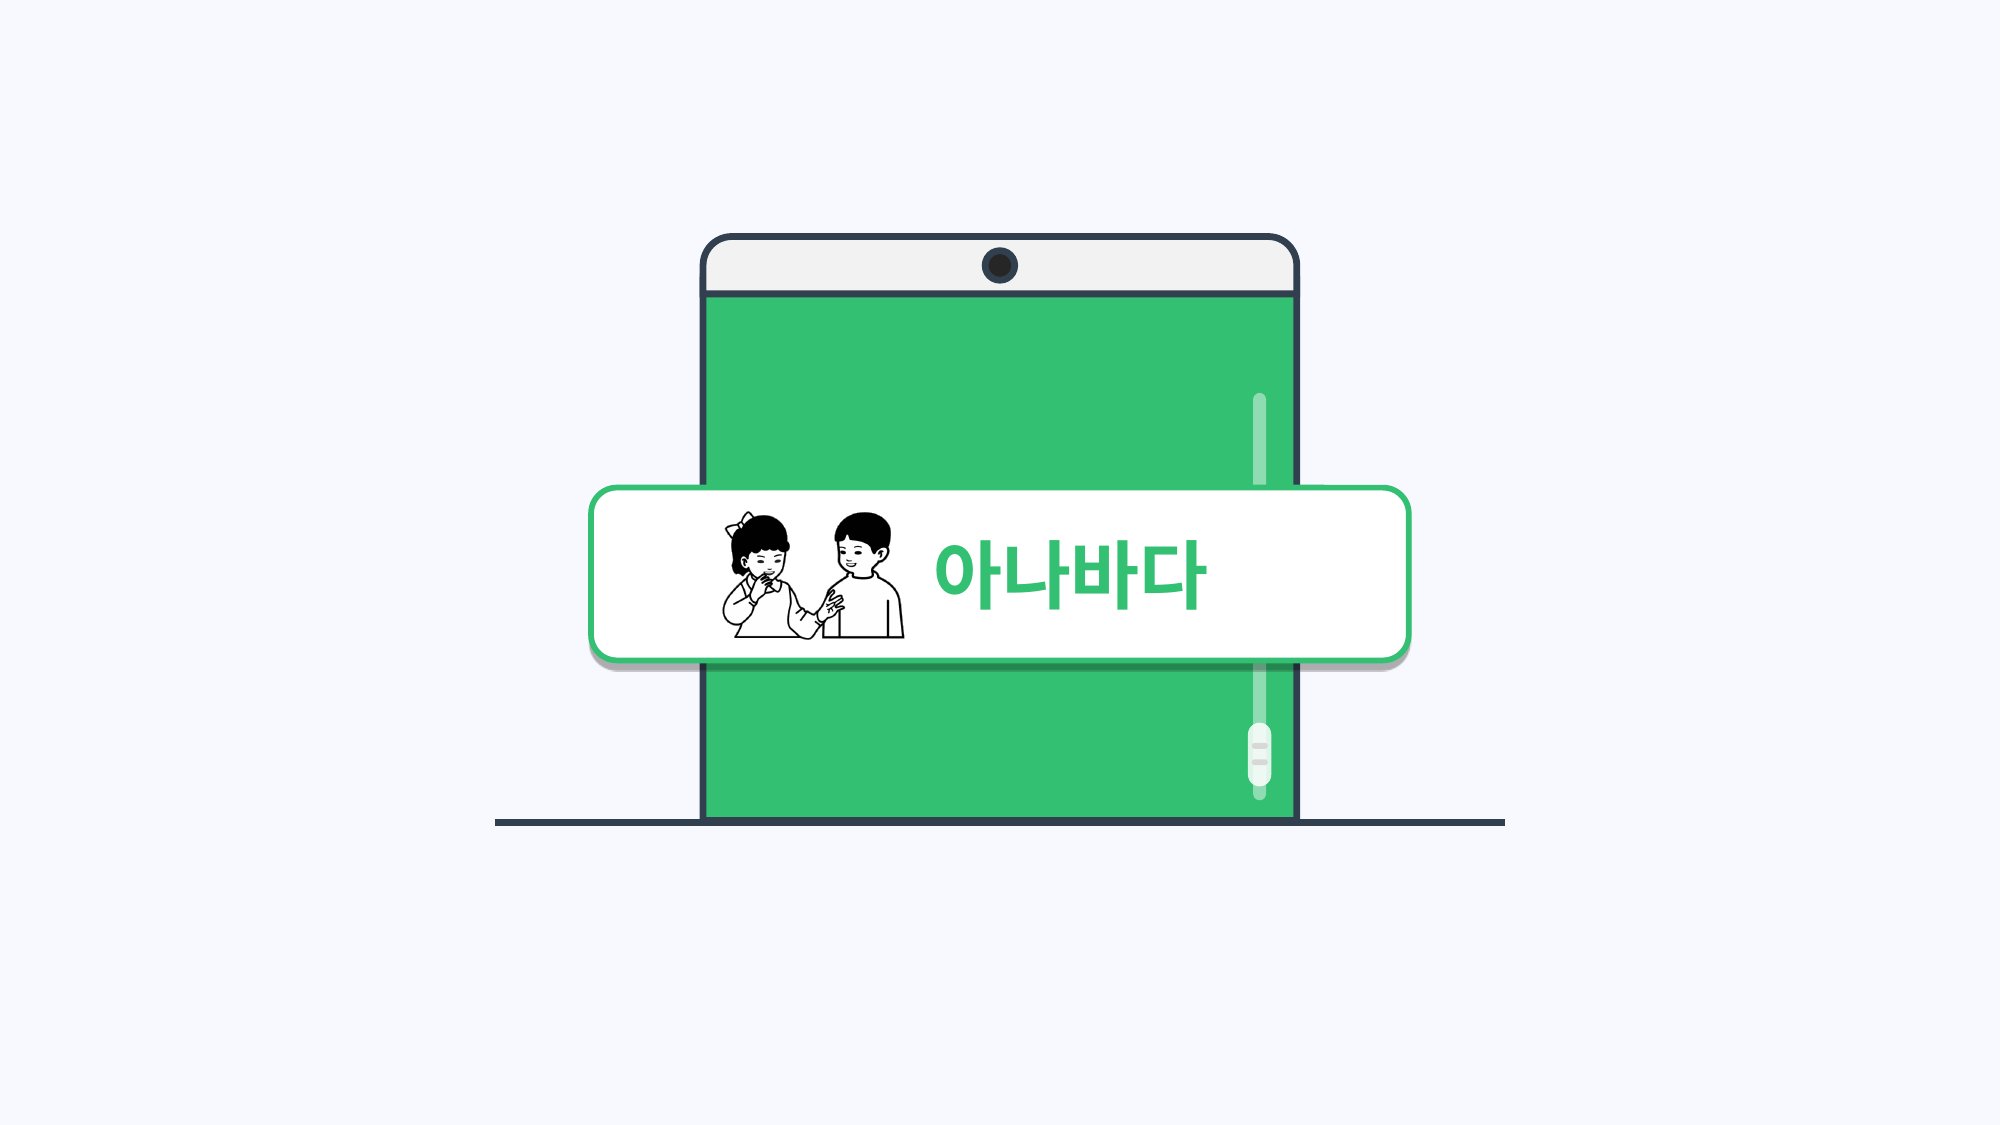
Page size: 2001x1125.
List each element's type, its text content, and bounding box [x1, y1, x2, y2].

text_box [703, 294, 1297, 487]
text_box [703, 669, 995, 819]
text_box [1253, 795, 1266, 801]
text_box [1004, 669, 1297, 819]
text_box [703, 236, 1297, 294]
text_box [1247, 722, 1272, 787]
text_box [1253, 392, 1267, 487]
text_box 아나바다 [591, 487, 995, 661]
picture [719, 508, 908, 640]
text_box [1253, 669, 1267, 721]
text_box [985, 250, 1015, 281]
text_box 아나바다 [1004, 487, 1409, 661]
